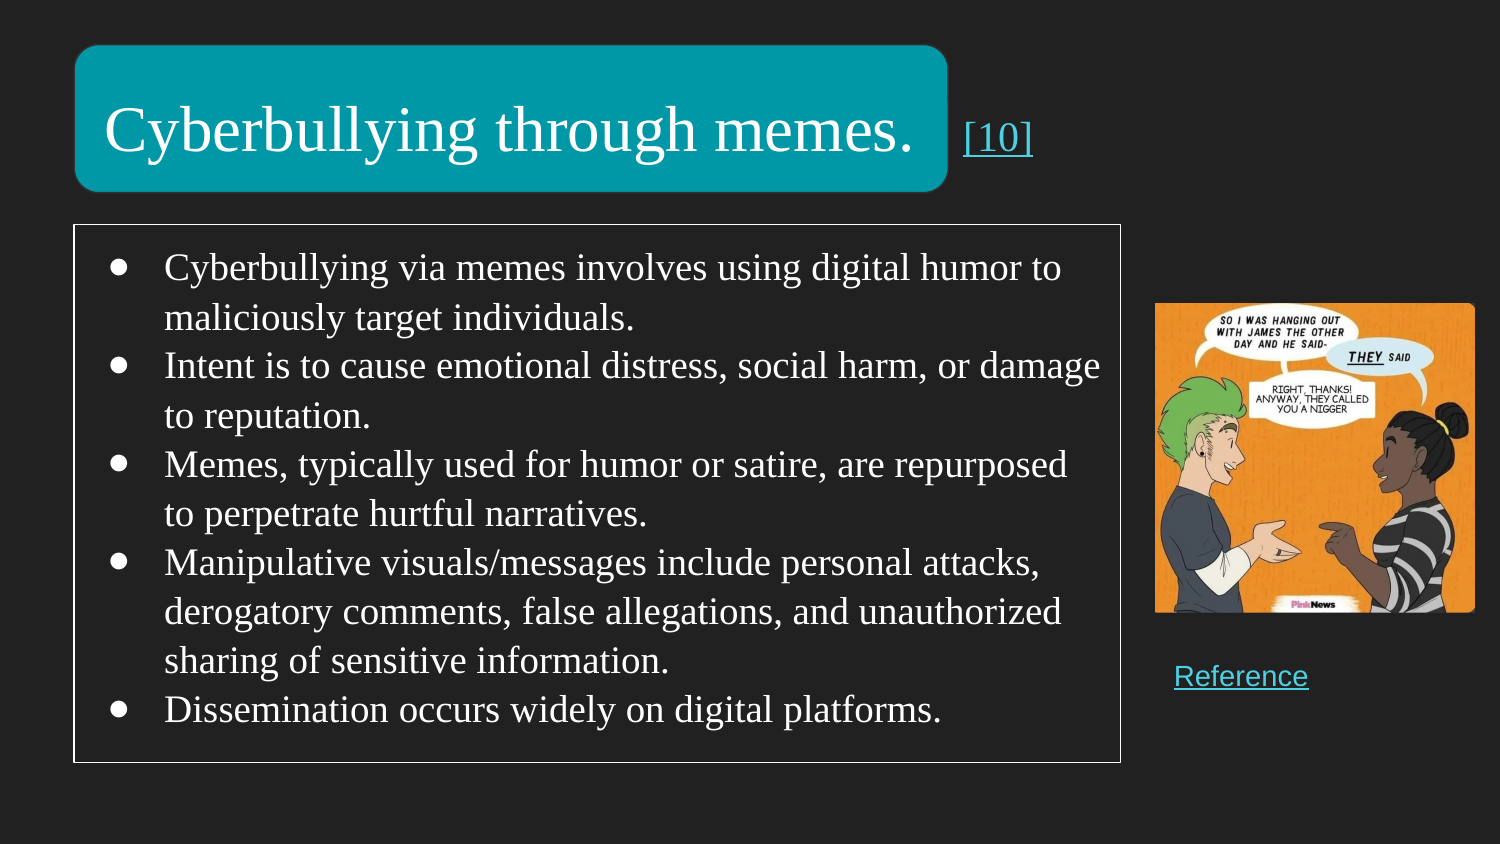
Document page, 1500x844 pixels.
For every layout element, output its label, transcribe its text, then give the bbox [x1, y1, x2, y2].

text_box Reference [1158, 642, 1500, 708]
title Cyberbullying through memes. [10] [89, 71, 1071, 166]
picture [1155, 302, 1476, 613]
text_box [74, 44, 949, 193]
list Cyberbullying via memes involves using digital humor to maliciously target individuals. Intent is to cause emotional distress, social harm, or damage to reputation. Memes, typically used for humor or satire, are repurposed to perpetrate hurtful narratives. Manipulative visuals/messages include personal attacks, derogatory comments, false allegations, and unauthorized sharing of sensitive information. Dissemination occurs widely on digital platforms. [74, 224, 1121, 763]
